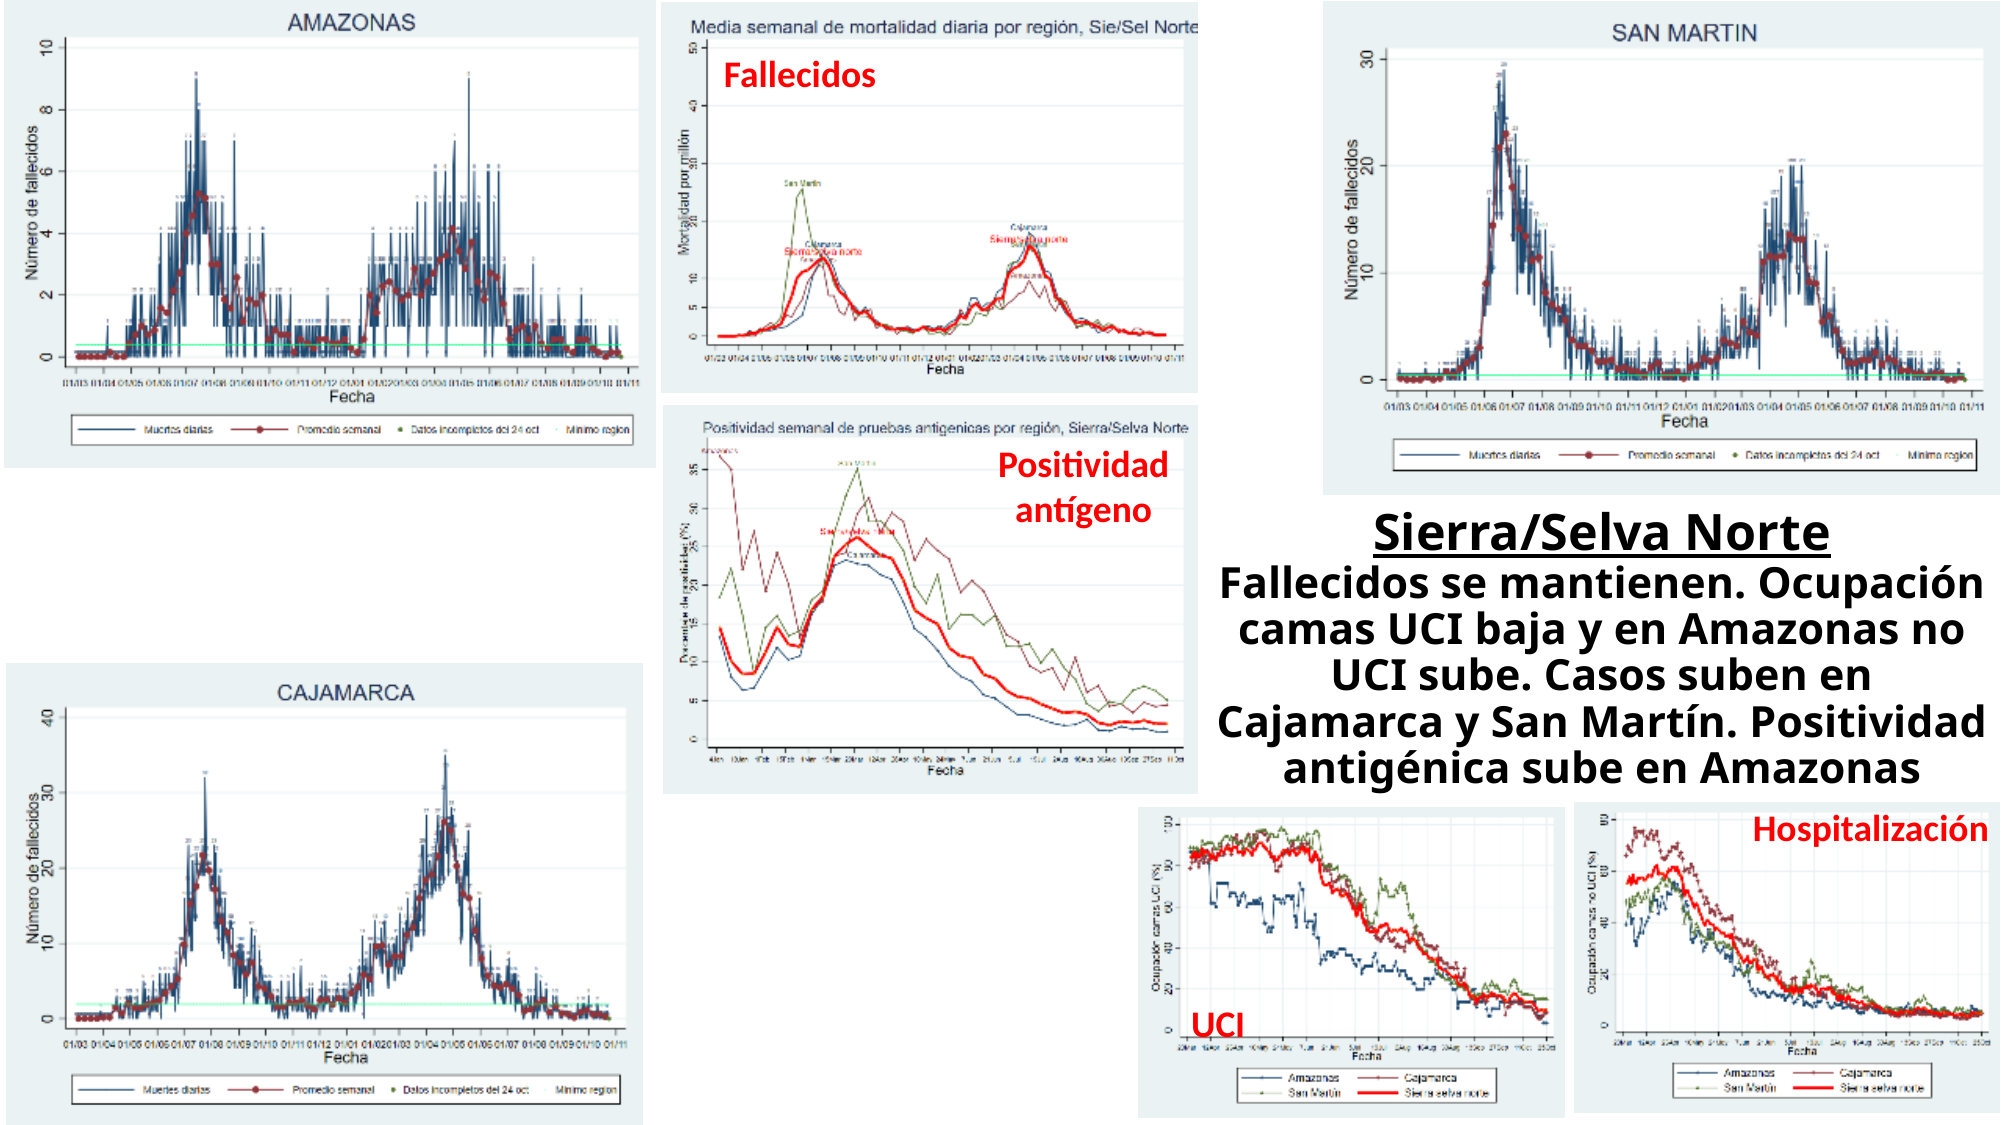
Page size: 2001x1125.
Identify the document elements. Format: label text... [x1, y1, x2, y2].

title Sierra/Selva Norte Fallecidos se mantienen. Ocupación camas UCI baja y en Amazonas no UCI sube. Casos suben en Cajamarca y San Martín. Positividad antigénica sube en Amazonas [1197, 494, 2000, 805]
picture [662, 405, 1198, 794]
picture [1574, 802, 2000, 1113]
picture [1138, 807, 1565, 1118]
picture [3, 0, 656, 468]
picture [6, 663, 643, 1125]
picture [661, 2, 1198, 393]
text_box Hospitalización [1531, 796, 2000, 857]
picture [1323, 1, 2000, 495]
